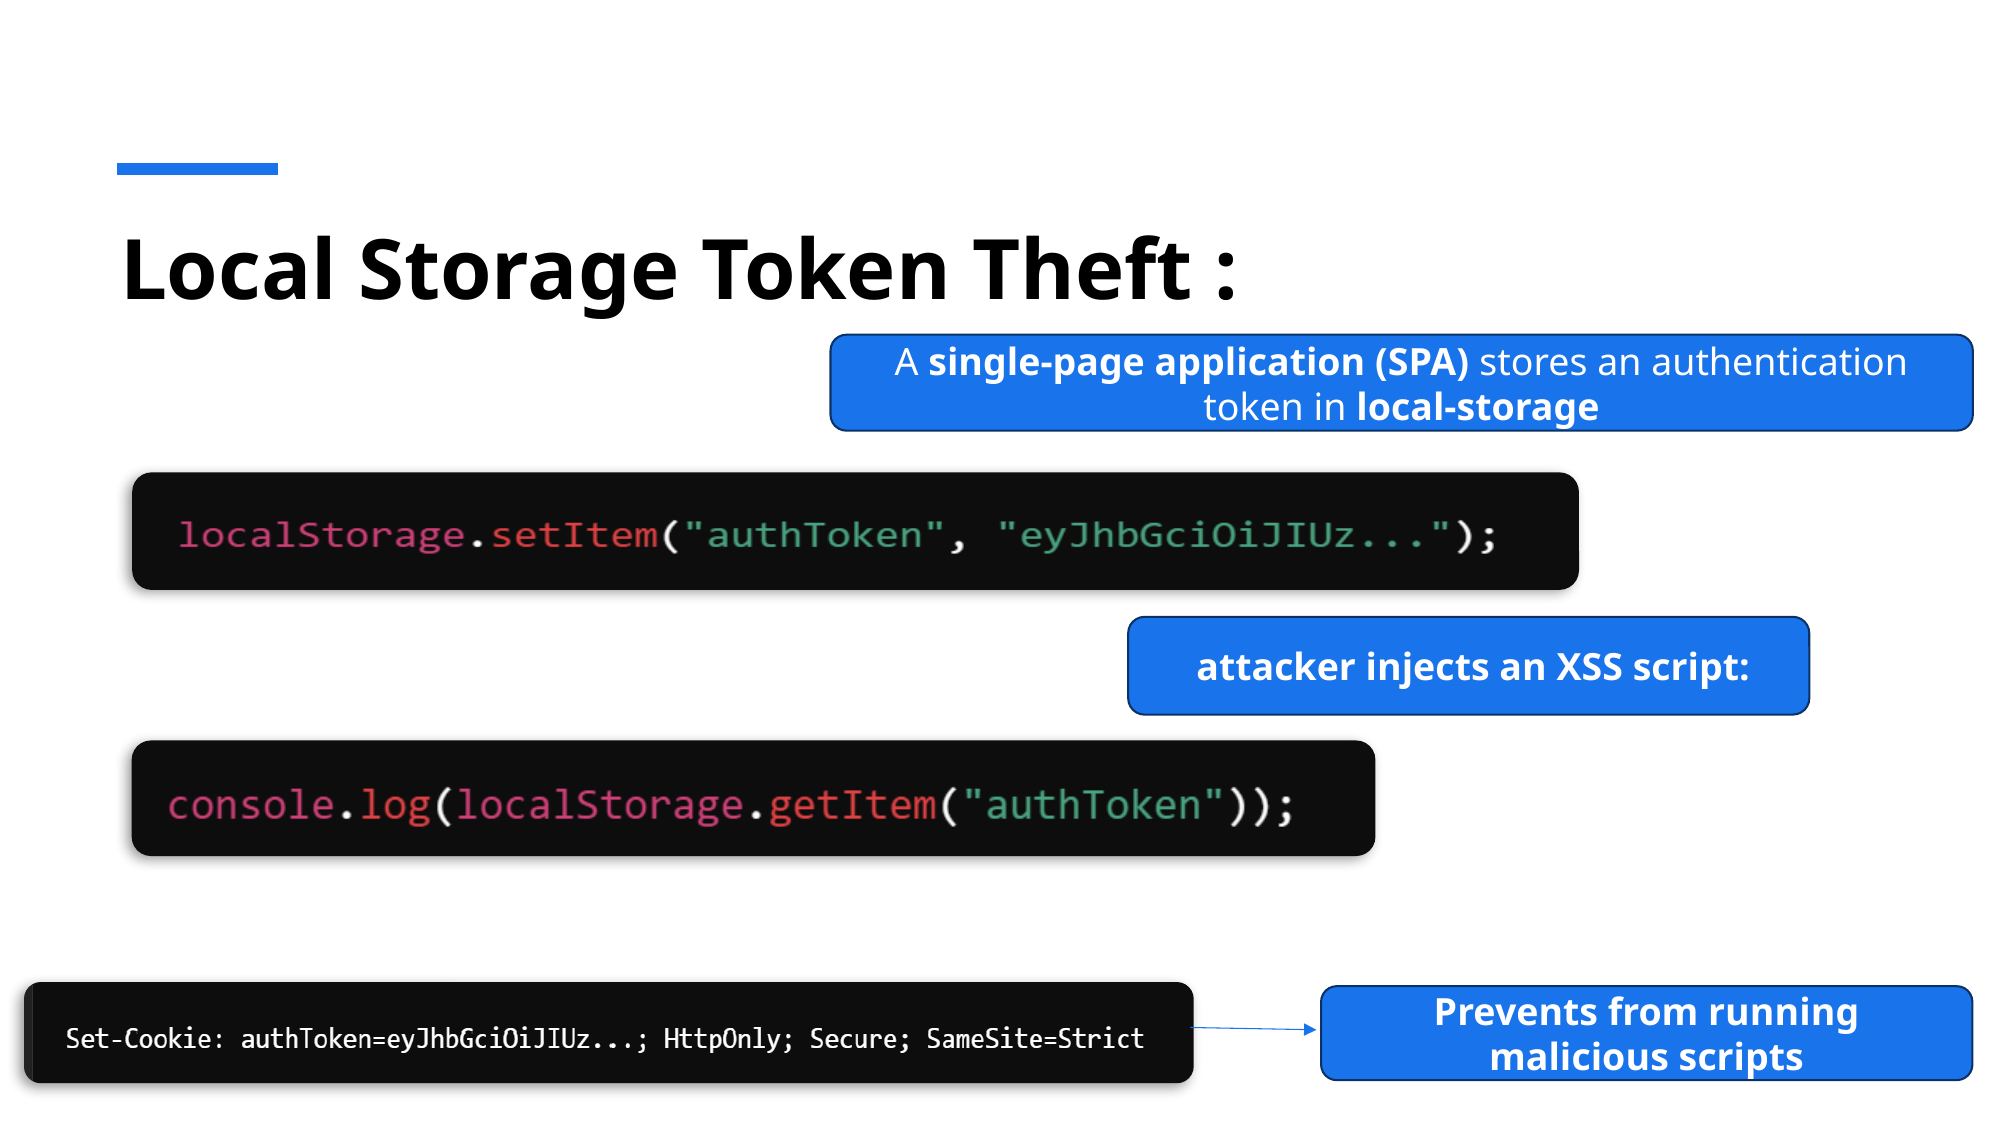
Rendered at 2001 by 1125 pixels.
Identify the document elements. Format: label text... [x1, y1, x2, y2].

picture [131, 740, 1376, 857]
title Local Storage Token Theft : [105, 208, 1892, 389]
text_box attacker injects an XSS script: [1127, 615, 1811, 716]
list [132, 472, 1579, 590]
text_box Prevents from running malicious scripts [1320, 985, 1974, 1082]
text_box A single-page application (SPA) stores an authentication token in local-storage [829, 333, 1974, 432]
picture [23, 981, 1194, 1084]
